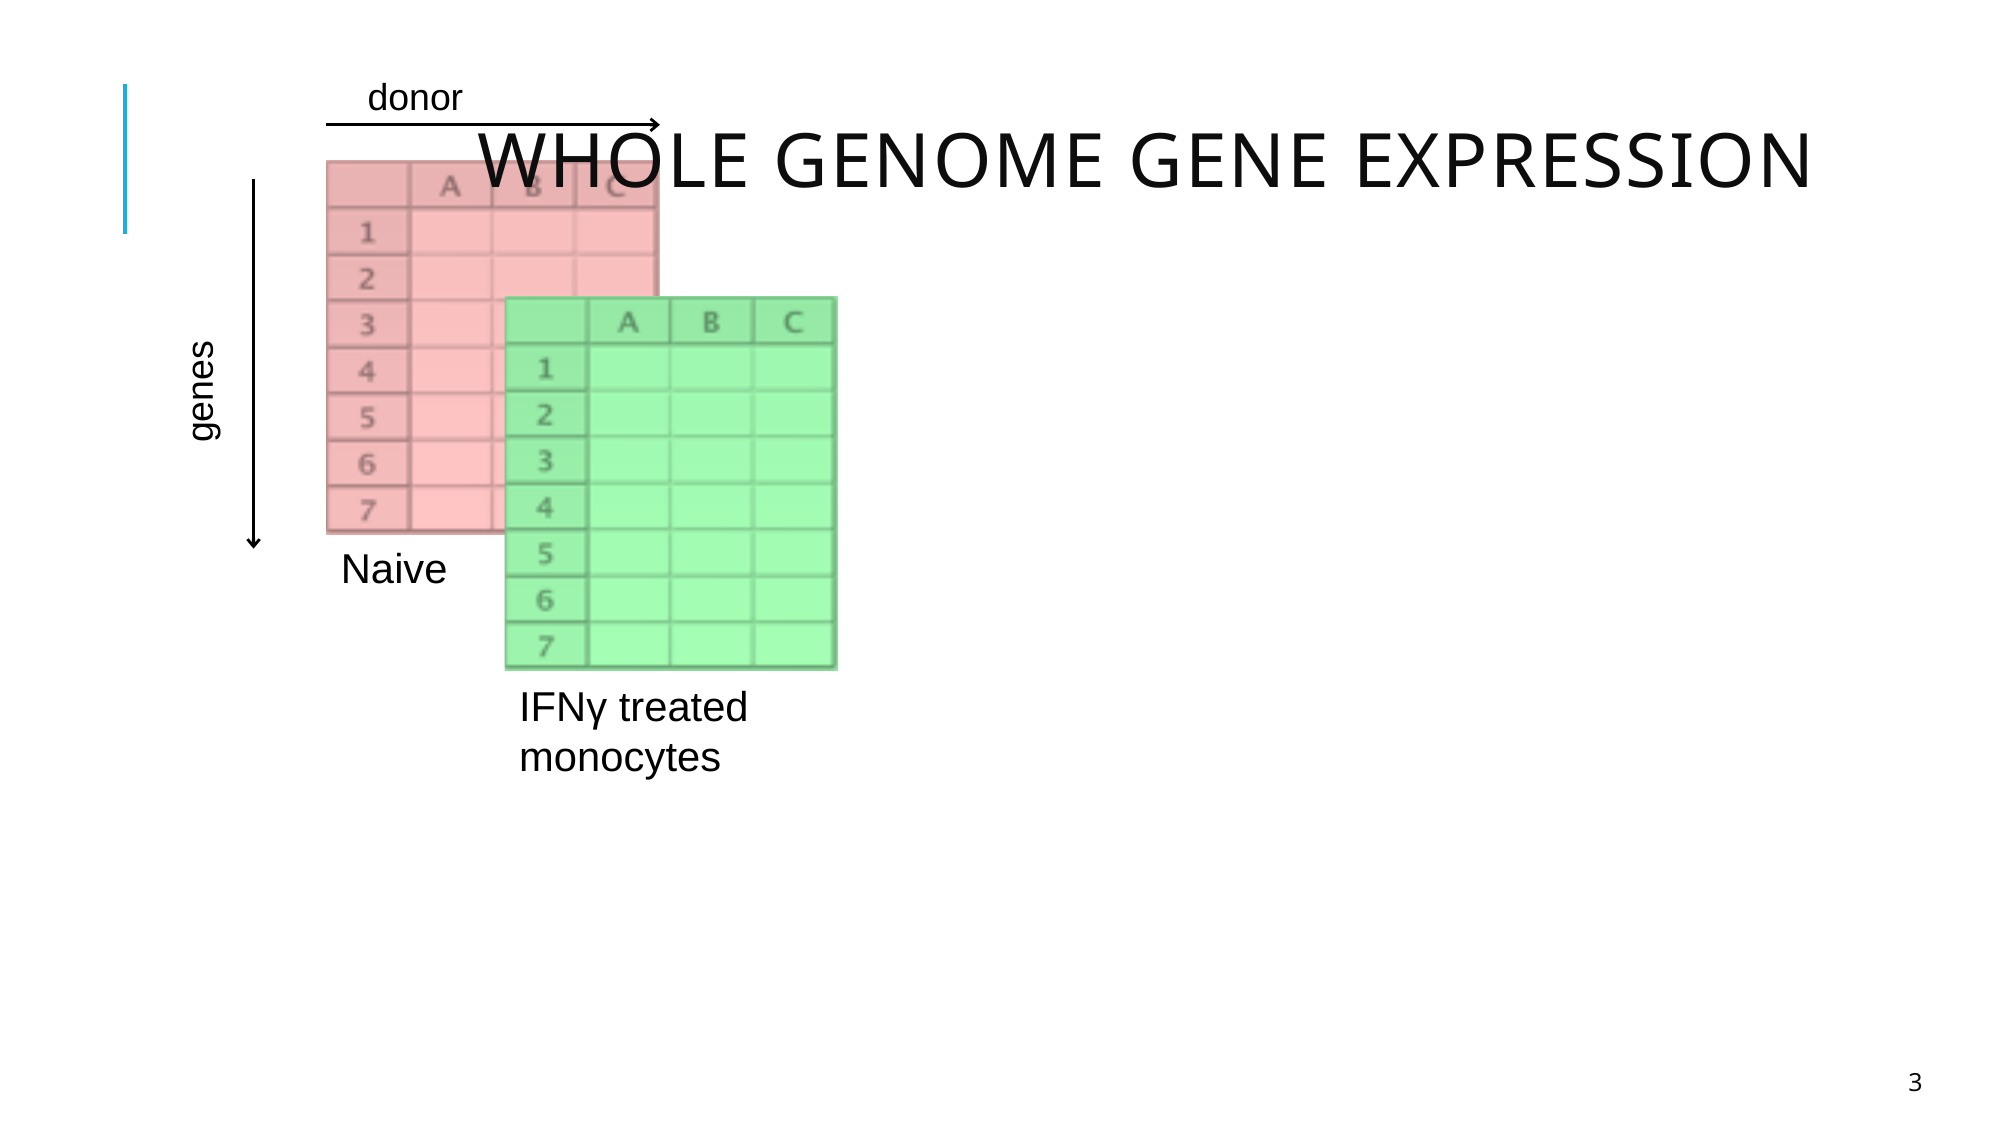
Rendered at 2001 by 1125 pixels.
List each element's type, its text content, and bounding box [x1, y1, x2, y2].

text_box Naive [326, 542, 497, 600]
picture [325, 160, 839, 671]
slide_number 3 [1777, 1061, 1938, 1107]
text_box WHOLE GENOME gene expression [167, 66, 1832, 267]
text_box IFNγ treated monocytes [504, 672, 940, 788]
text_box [167, 167, 254, 549]
